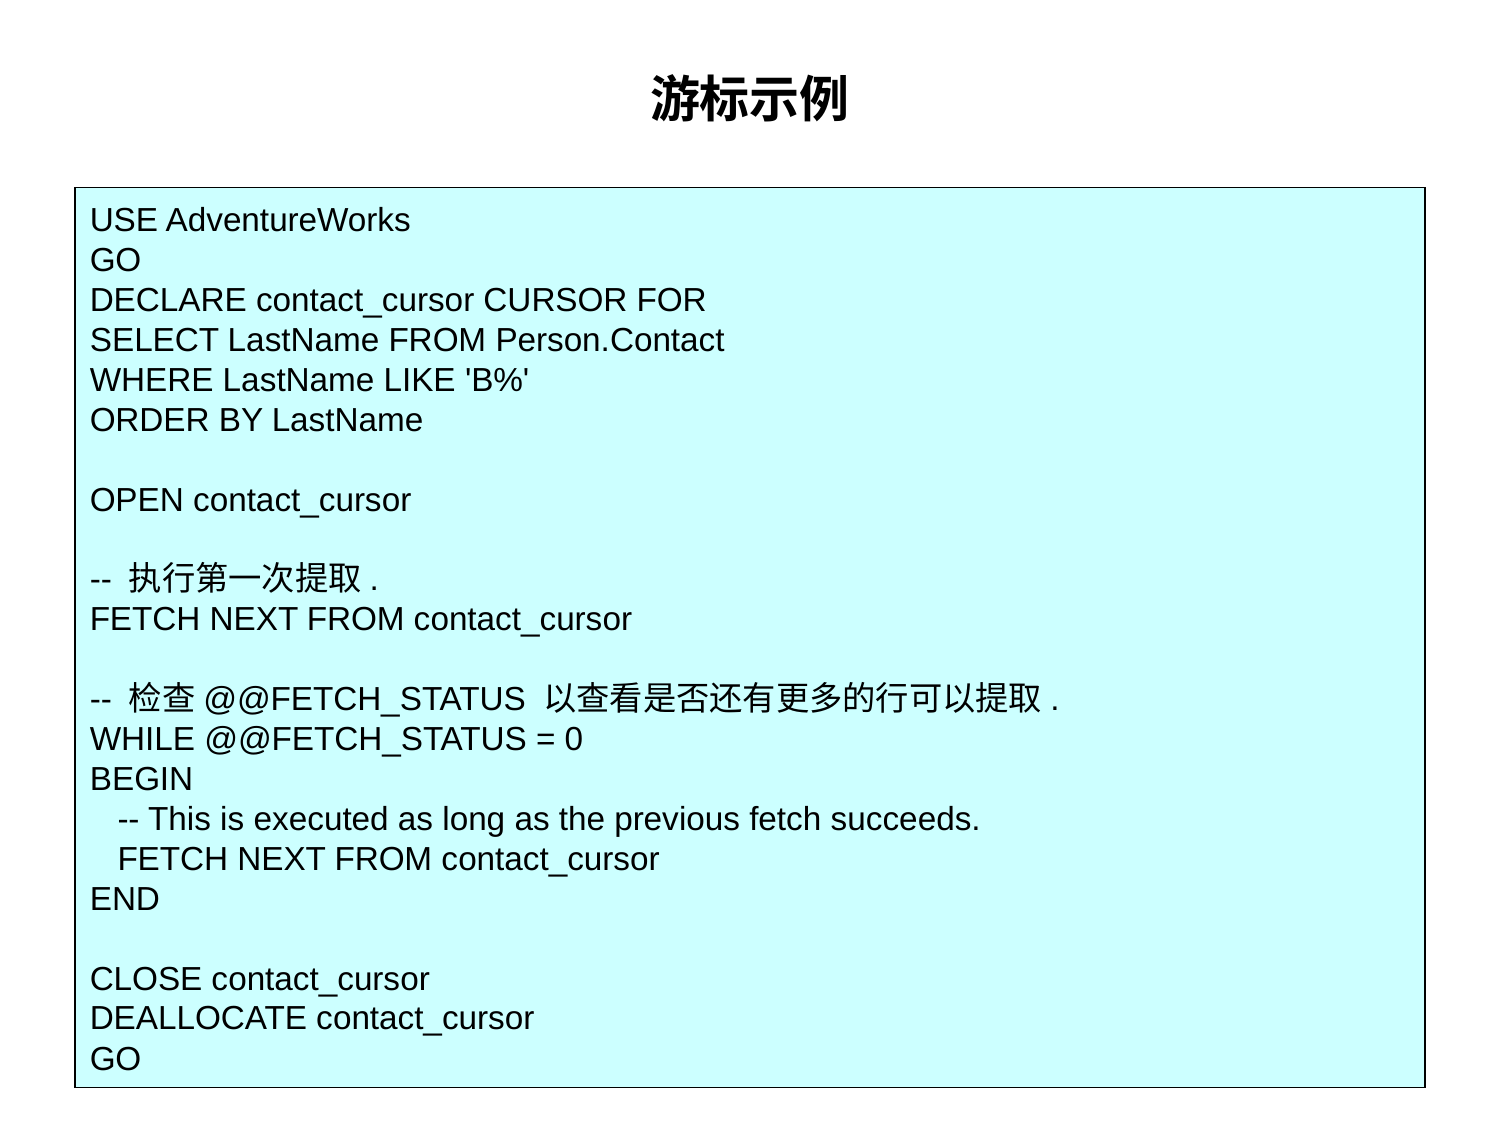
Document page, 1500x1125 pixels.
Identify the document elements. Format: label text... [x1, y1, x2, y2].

text_box USE AdventureWorks GO DECLARE contact_cursor CURSOR FOR SELECT LastName FROM Person.Contact WHERE LastName LIKE 'B%' ORDER BY LastName OPEN contact_cursor -- 执行第一次提取. FETCH NEXT FROM contact_cursor -- 检查@@FETCH_STATUS 以查看是否还有更多的行可以提取. WHILE @@FETCH_STATUS = 0 BEGIN -- This is executed as long as the previous fetch succeeds. FETCH NEXT FROM contact_cursor END CLOSE contact_cursor DEALLOCATE contact_cursor GO [74, 187, 1425, 1088]
title 游标示例 [75, 45, 1425, 150]
